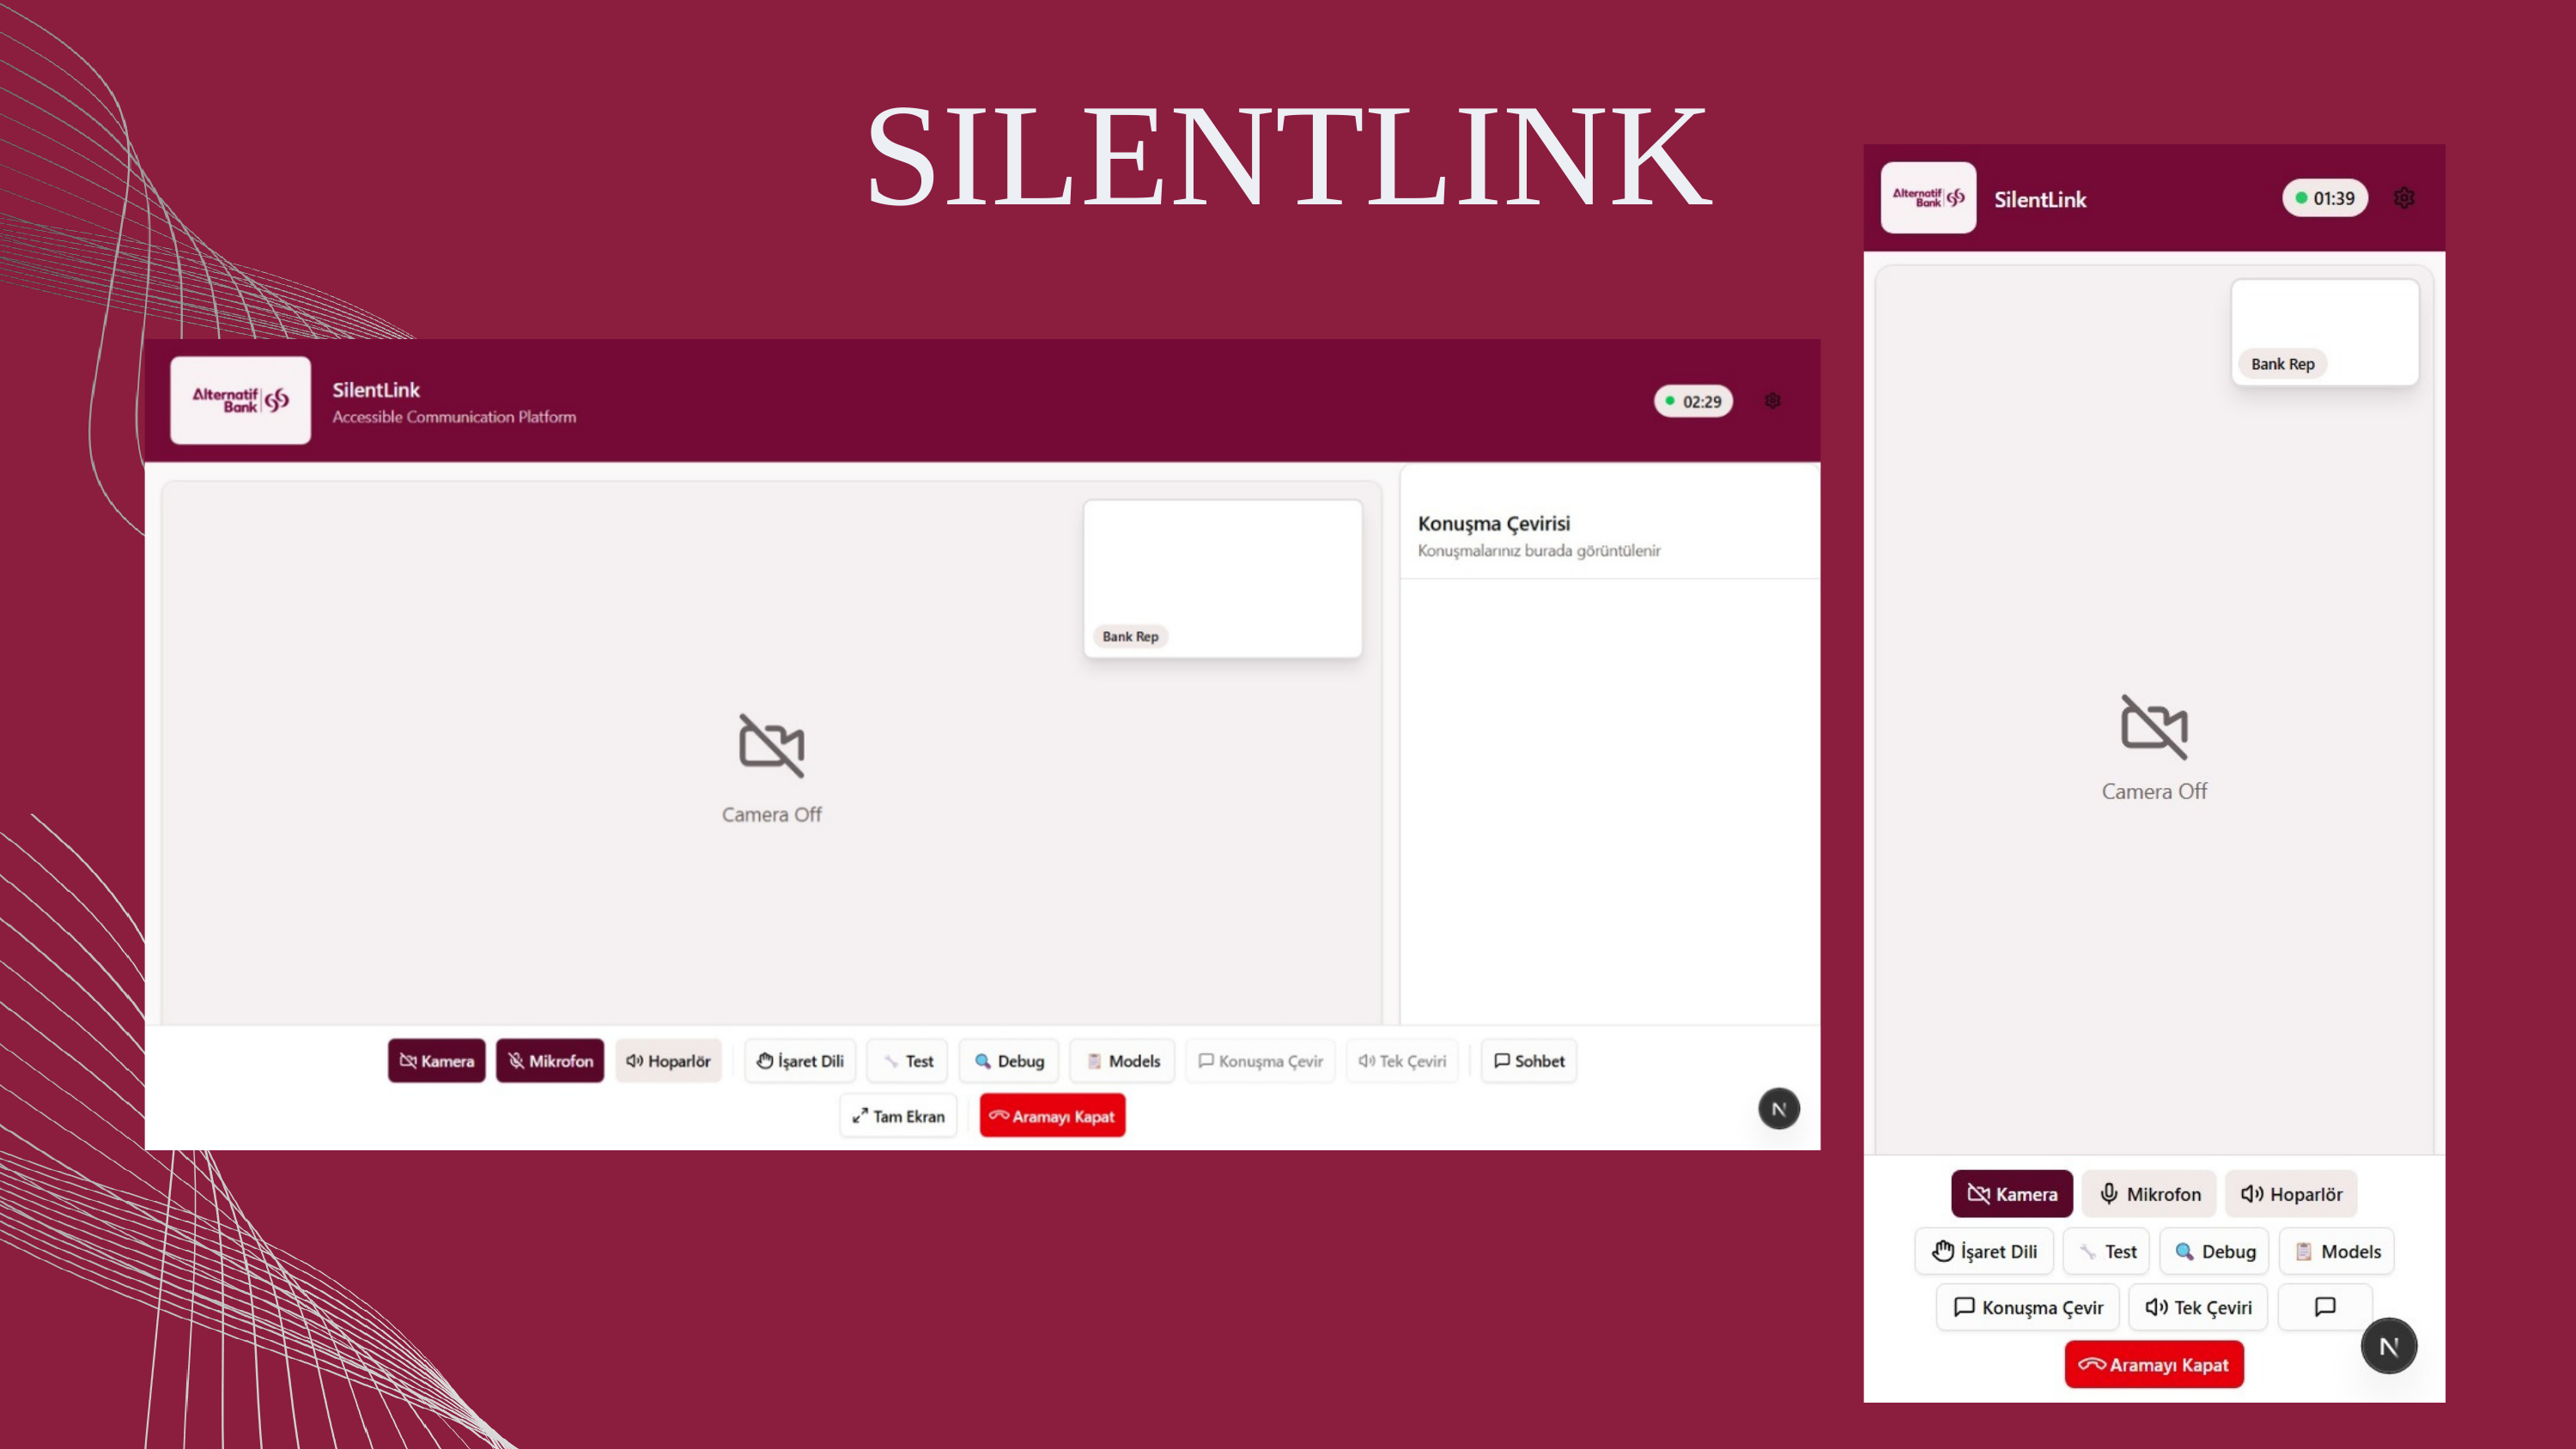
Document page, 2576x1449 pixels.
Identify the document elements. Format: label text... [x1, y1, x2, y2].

text_box [0, 795, 686, 1449]
text_box [144, 339, 1821, 1150]
text_box [0, 0, 754, 609]
text_box [1863, 144, 2446, 1403]
text_box SILENTLINK [445, 29, 2131, 234]
